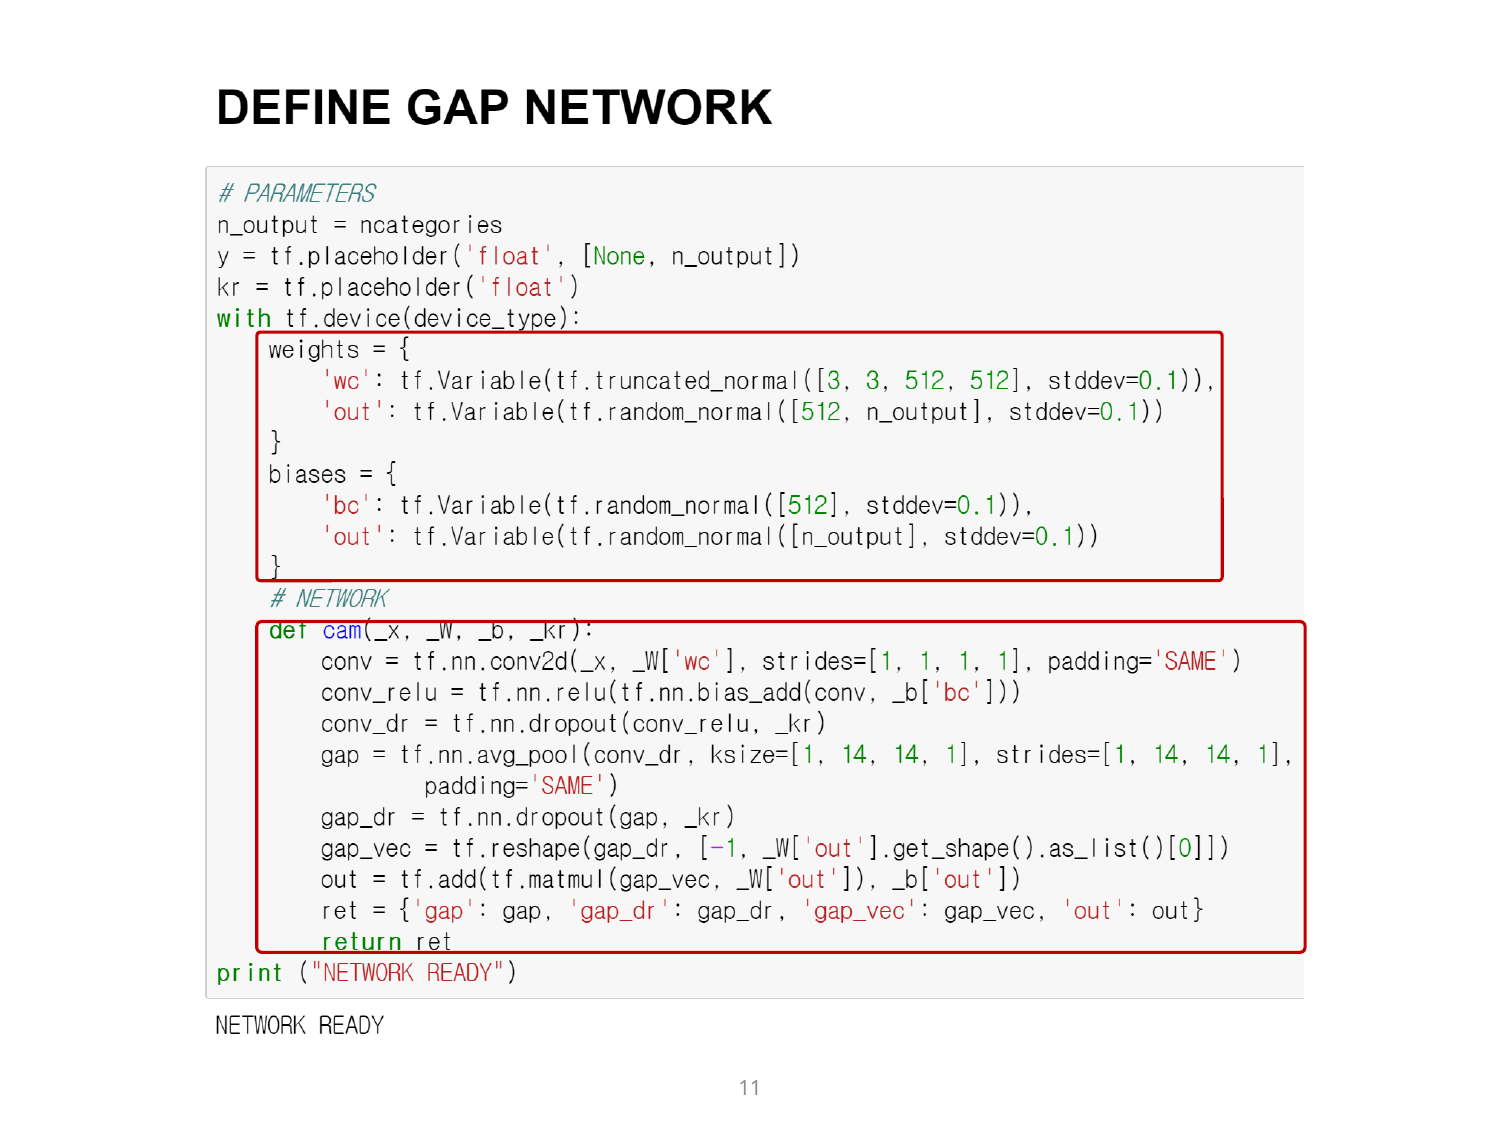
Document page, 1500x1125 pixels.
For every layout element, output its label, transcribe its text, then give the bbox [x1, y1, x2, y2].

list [196, 66, 1304, 1048]
slide_number 11 [575, 1058, 925, 1119]
